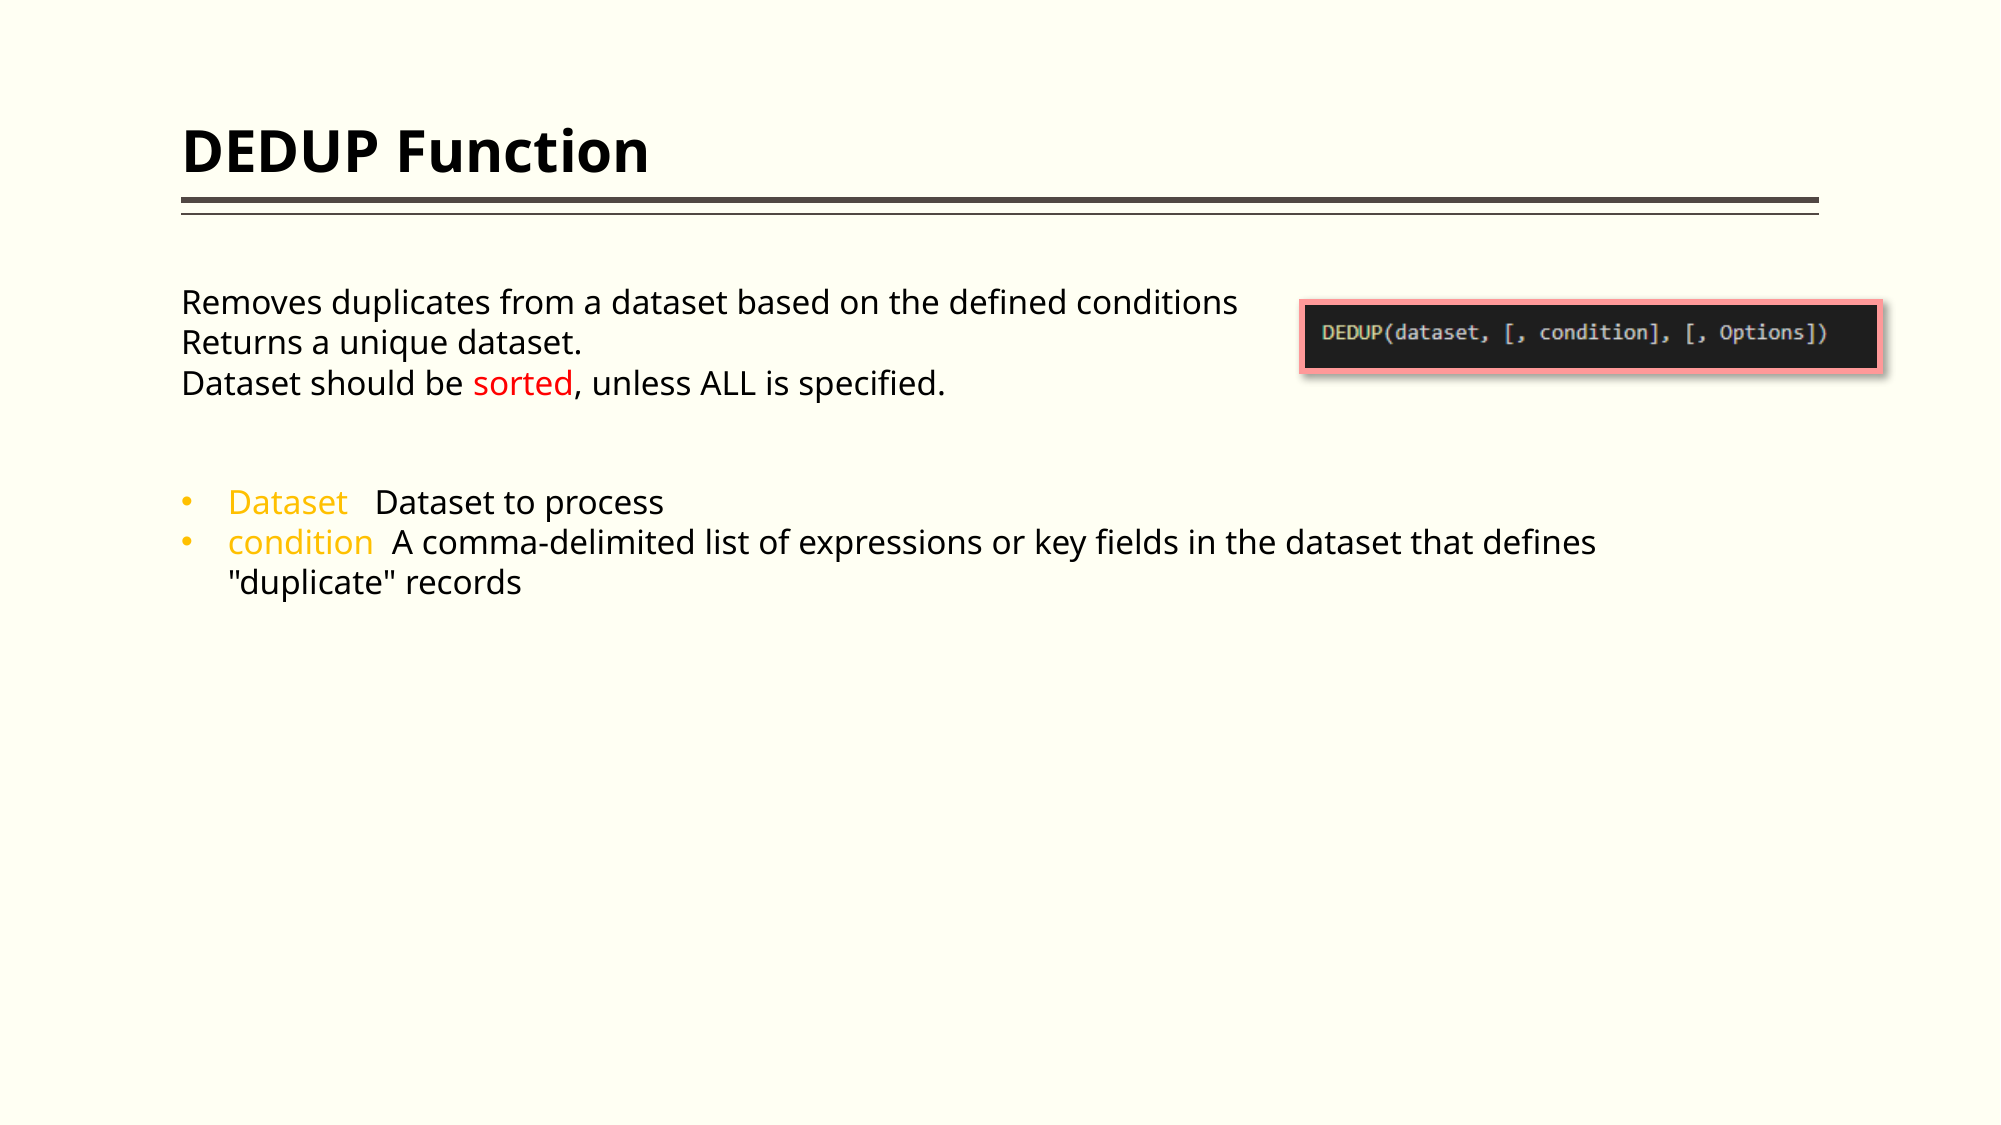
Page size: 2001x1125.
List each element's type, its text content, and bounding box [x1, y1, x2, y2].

title DEDUP Function [181, 12, 1819, 193]
picture [1304, 305, 1877, 368]
text_box Removes duplicates from a dataset based on the defined conditions Returns a unique dataset. Dataset should be sorted, unless ALL is specified. Dataset Dataset to process condition A comma-delimited list of expressions or key fields in the dataset that defines "duplicate" records [166, 274, 1667, 689]
